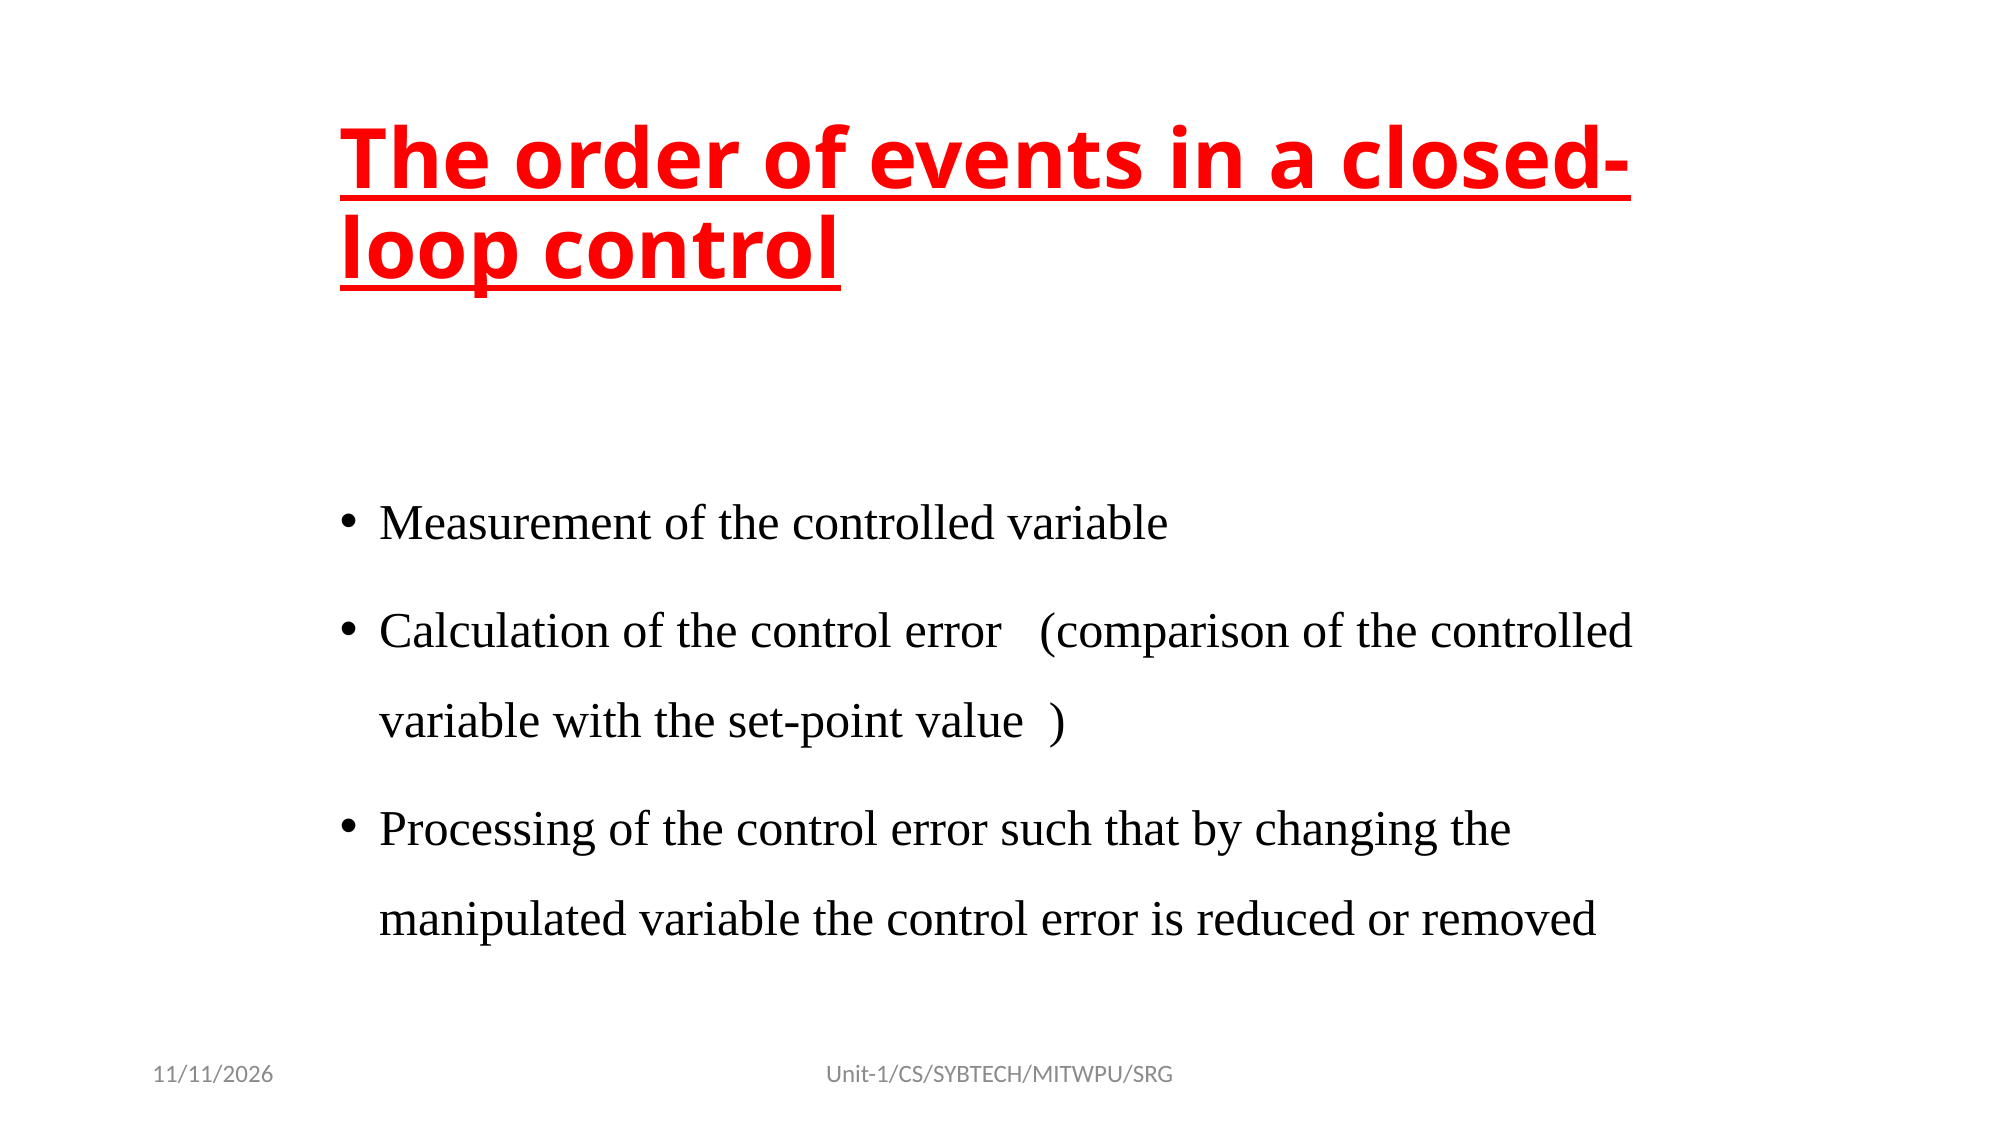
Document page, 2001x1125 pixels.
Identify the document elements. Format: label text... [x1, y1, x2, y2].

title The order of events in a closed-loop control [324, 75, 1675, 338]
footer Unit-1/CS/SYBTECH/MITWPU/SRG [662, 1042, 1338, 1103]
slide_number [137, 1042, 588, 1103]
list Measurement of the controlled variable Calculation of the control error (comparison of the controlled variable with the set-point value ) Processing of the control error such that by changing the manipulated variable the control error is reduced or removed [324, 374, 1650, 964]
